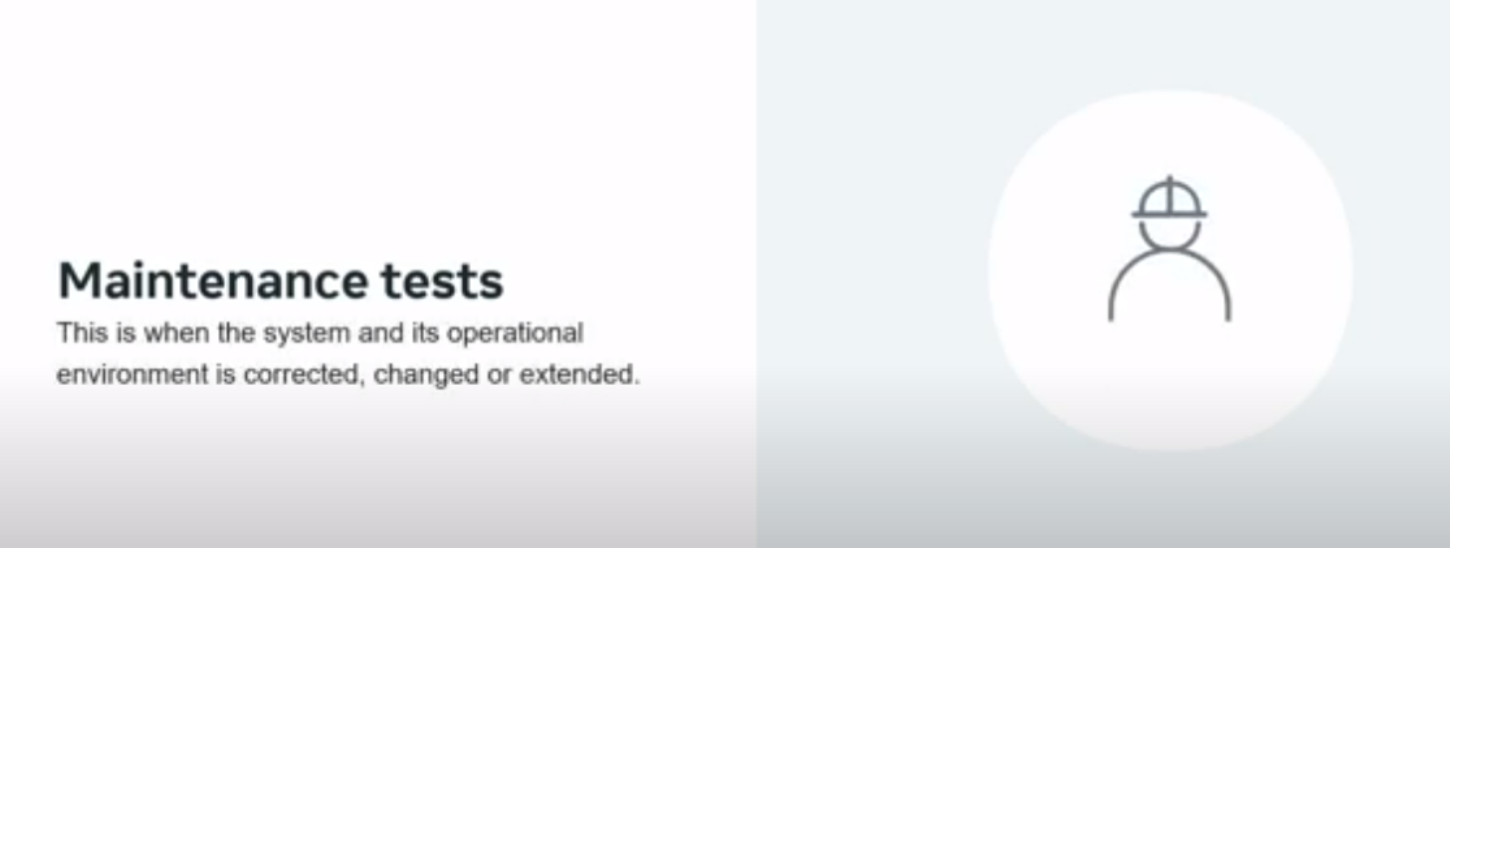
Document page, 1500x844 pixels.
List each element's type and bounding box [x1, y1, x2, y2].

picture [0, 0, 1451, 548]
